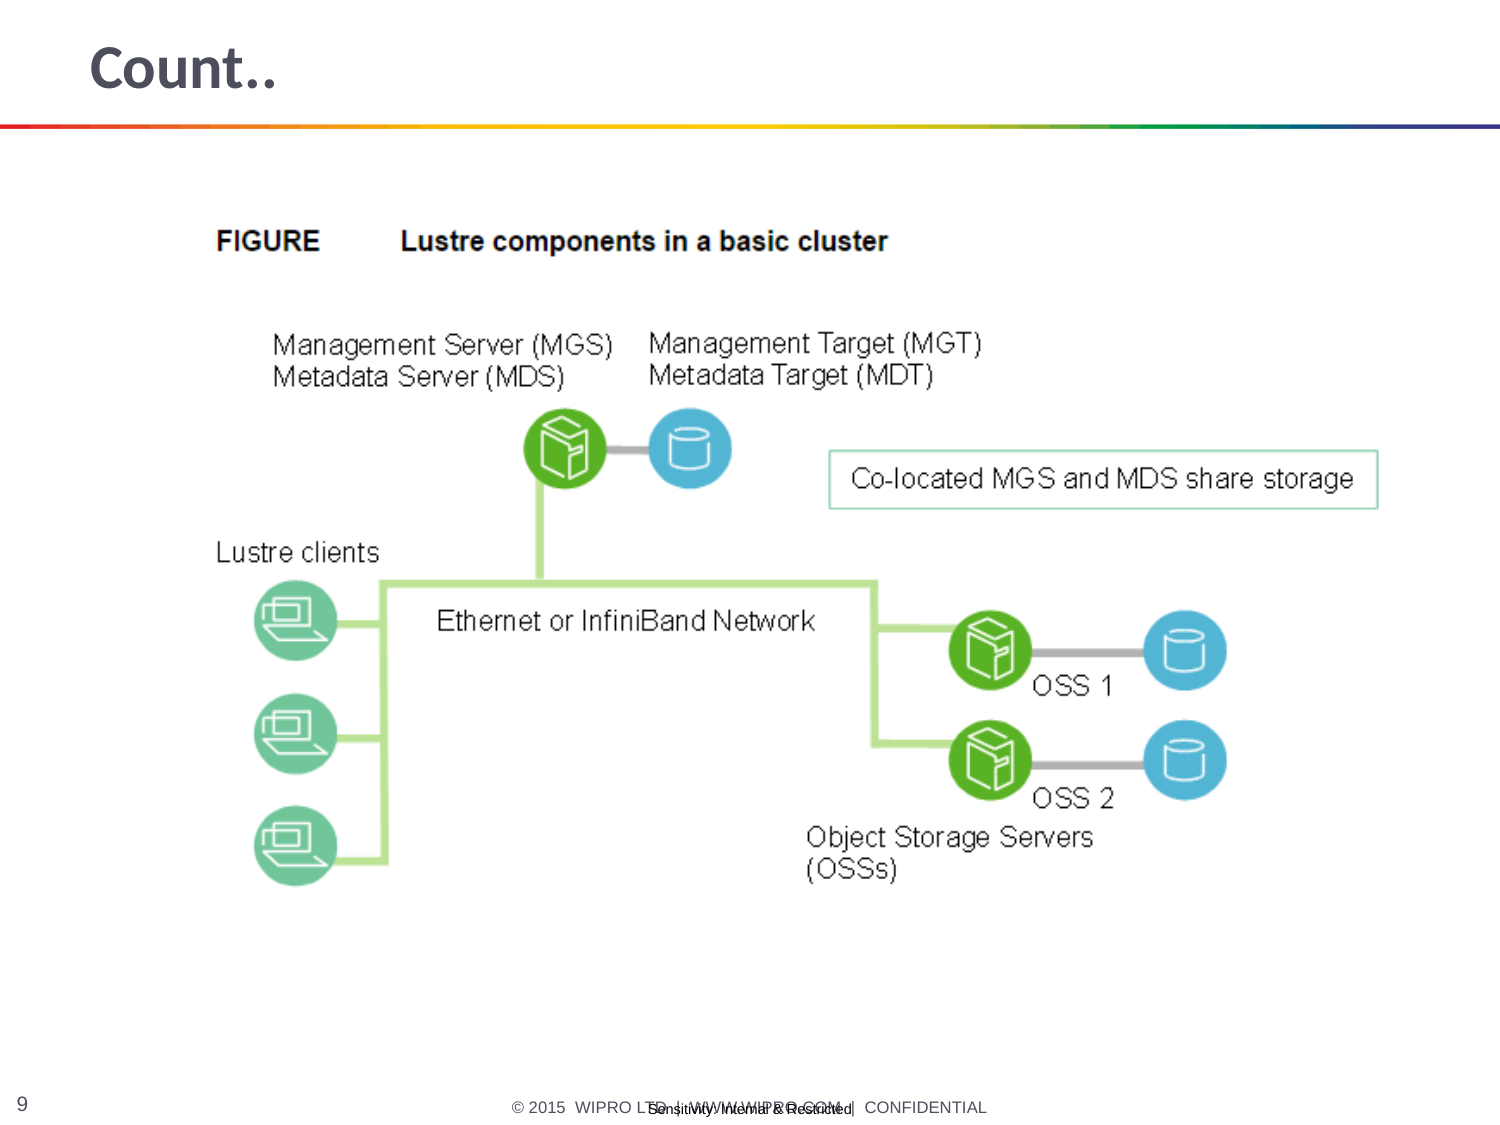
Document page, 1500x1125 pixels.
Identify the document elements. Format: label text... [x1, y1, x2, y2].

title Count.. [74, 17, 1426, 109]
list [208, 210, 1403, 930]
